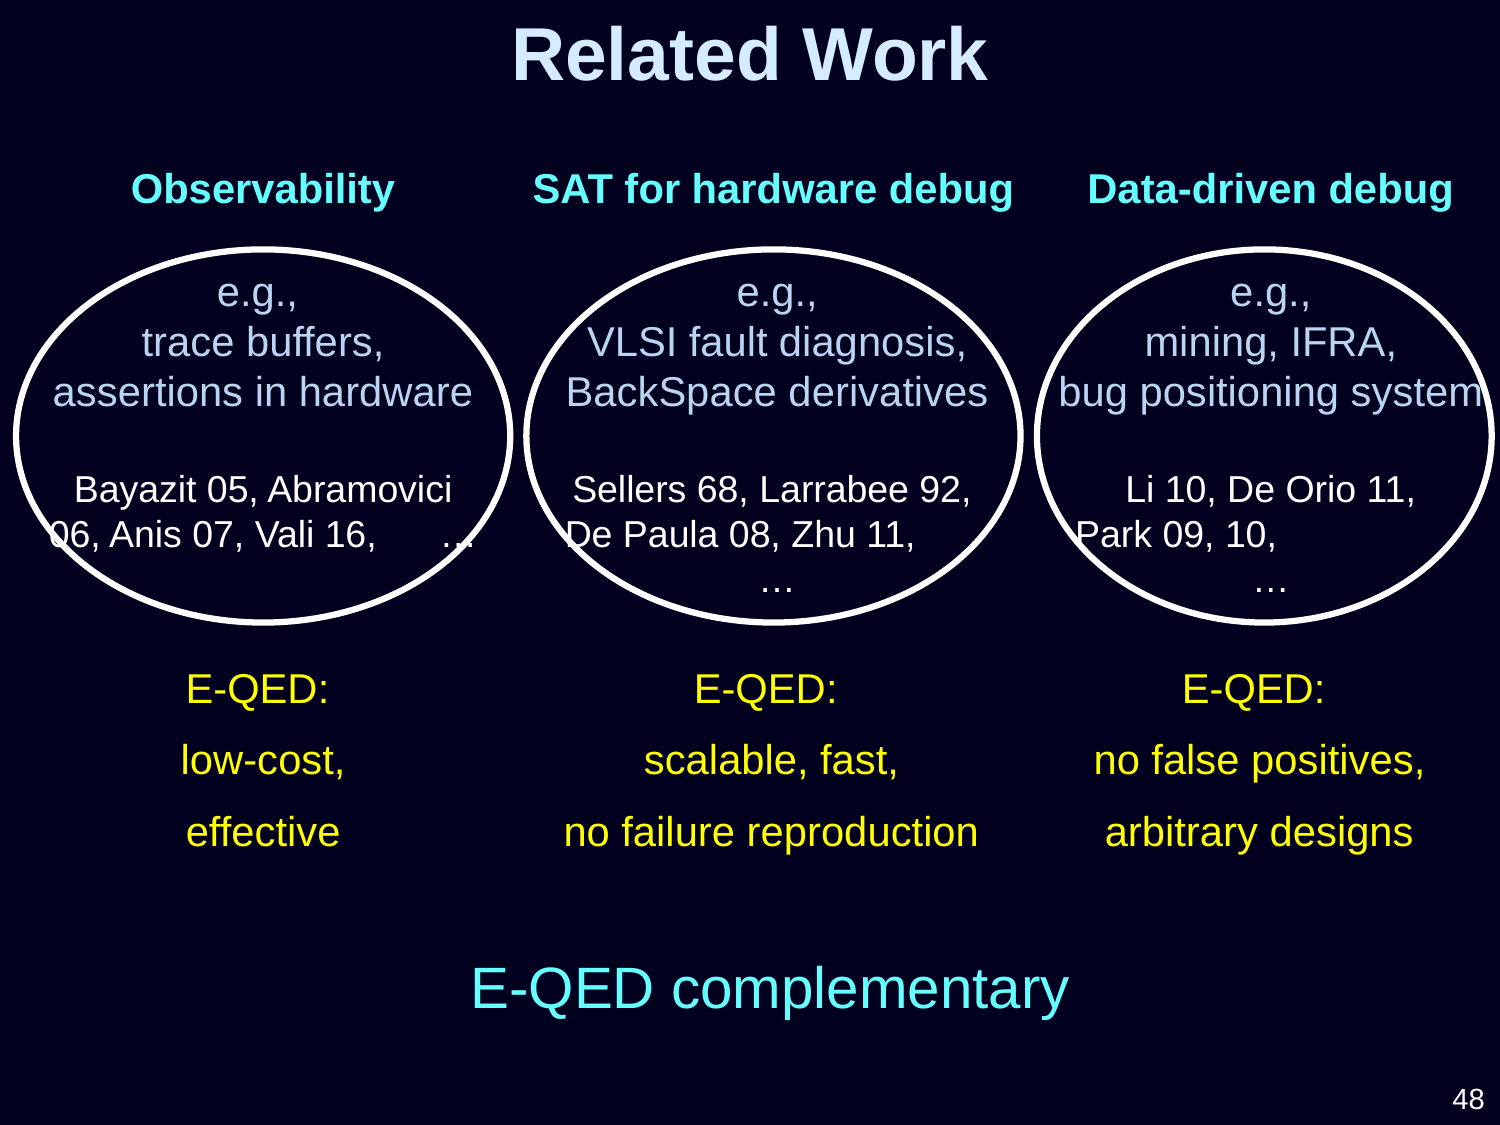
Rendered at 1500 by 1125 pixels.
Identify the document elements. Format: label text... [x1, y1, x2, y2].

text_box Data-driven debug [1072, 154, 1469, 220]
text_box [1036, 405, 1040, 467]
slide_number 48 [1226, 1072, 1500, 1125]
text_box [1176, 608, 1353, 623]
text_box E-QED: low-cost, effective [19, 649, 507, 857]
text_box e.g., trace buffers, assertions in hardware Bayazit 05, Abramovici 06, Anis 07, Vali 16, … [33, 257, 493, 563]
text_box E-QED complementary [85, 936, 1457, 1038]
text_box Observability [116, 154, 411, 220]
text_box E-QED: no false positives, arbitrary designs [1042, 649, 1477, 857]
text_box [677, 608, 870, 623]
text_box [193, 249, 334, 257]
text_box e.g., mining, IFRA, bug positioning system Li 10, De Orio 11, Park 09, 10, … [1040, 257, 1500, 608]
text_box Related Work [0, 18, 1500, 94]
text_box e.g., VLSI fault diagnosis, BackSpace derivatives Sellers 68, Larrabee 92, De Paula 08, Zhu 11, … [528, 257, 1026, 608]
text_box [493, 367, 511, 505]
text_box SAT for hardware debug [517, 154, 1030, 220]
text_box [1199, 249, 1329, 257]
text_box [703, 249, 844, 257]
text_box [16, 368, 33, 504]
text_box E-QED: scalable, fast, no failure reproduction [510, 649, 1033, 857]
text_box [82, 563, 445, 623]
